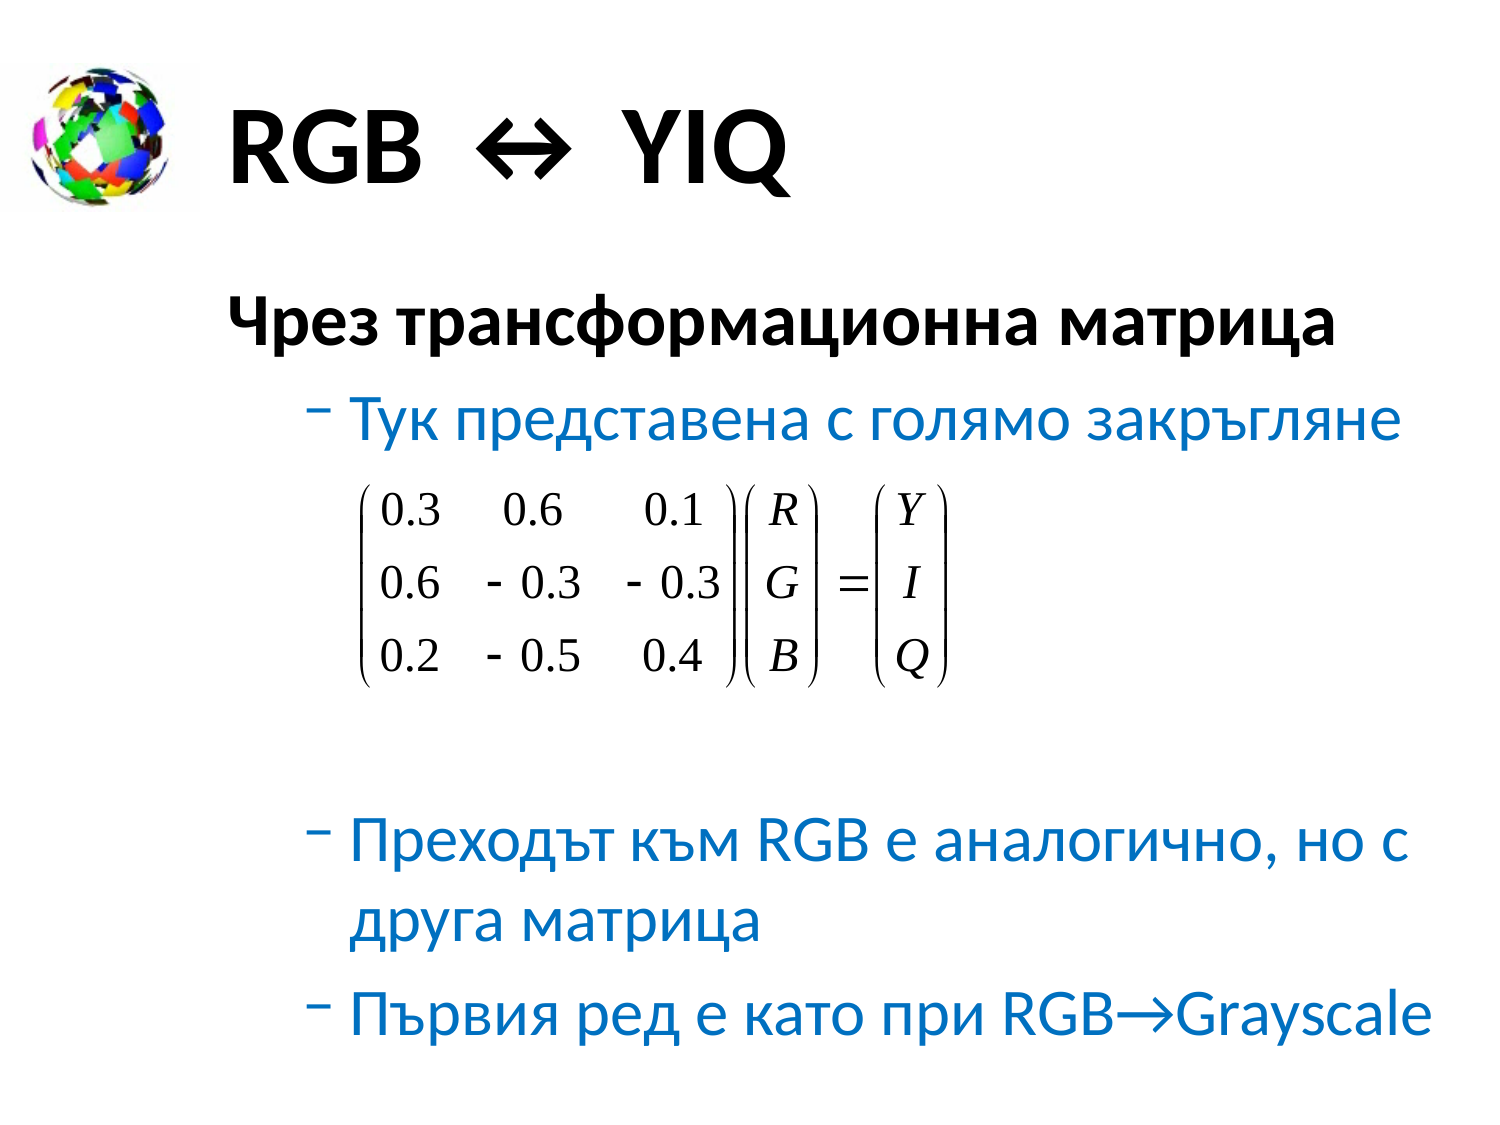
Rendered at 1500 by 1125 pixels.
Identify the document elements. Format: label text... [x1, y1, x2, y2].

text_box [349, 472, 963, 701]
list Чрез трансформационна матрица Тук представена с голямо закръгляне Преходът към RGB е аналогично, но с друга матрица Първия ред е като при RGB→Grayscale [212, 262, 1500, 1100]
title RGB ↔ YIQ [212, 45, 1500, 233]
picture [0, 63, 200, 212]
